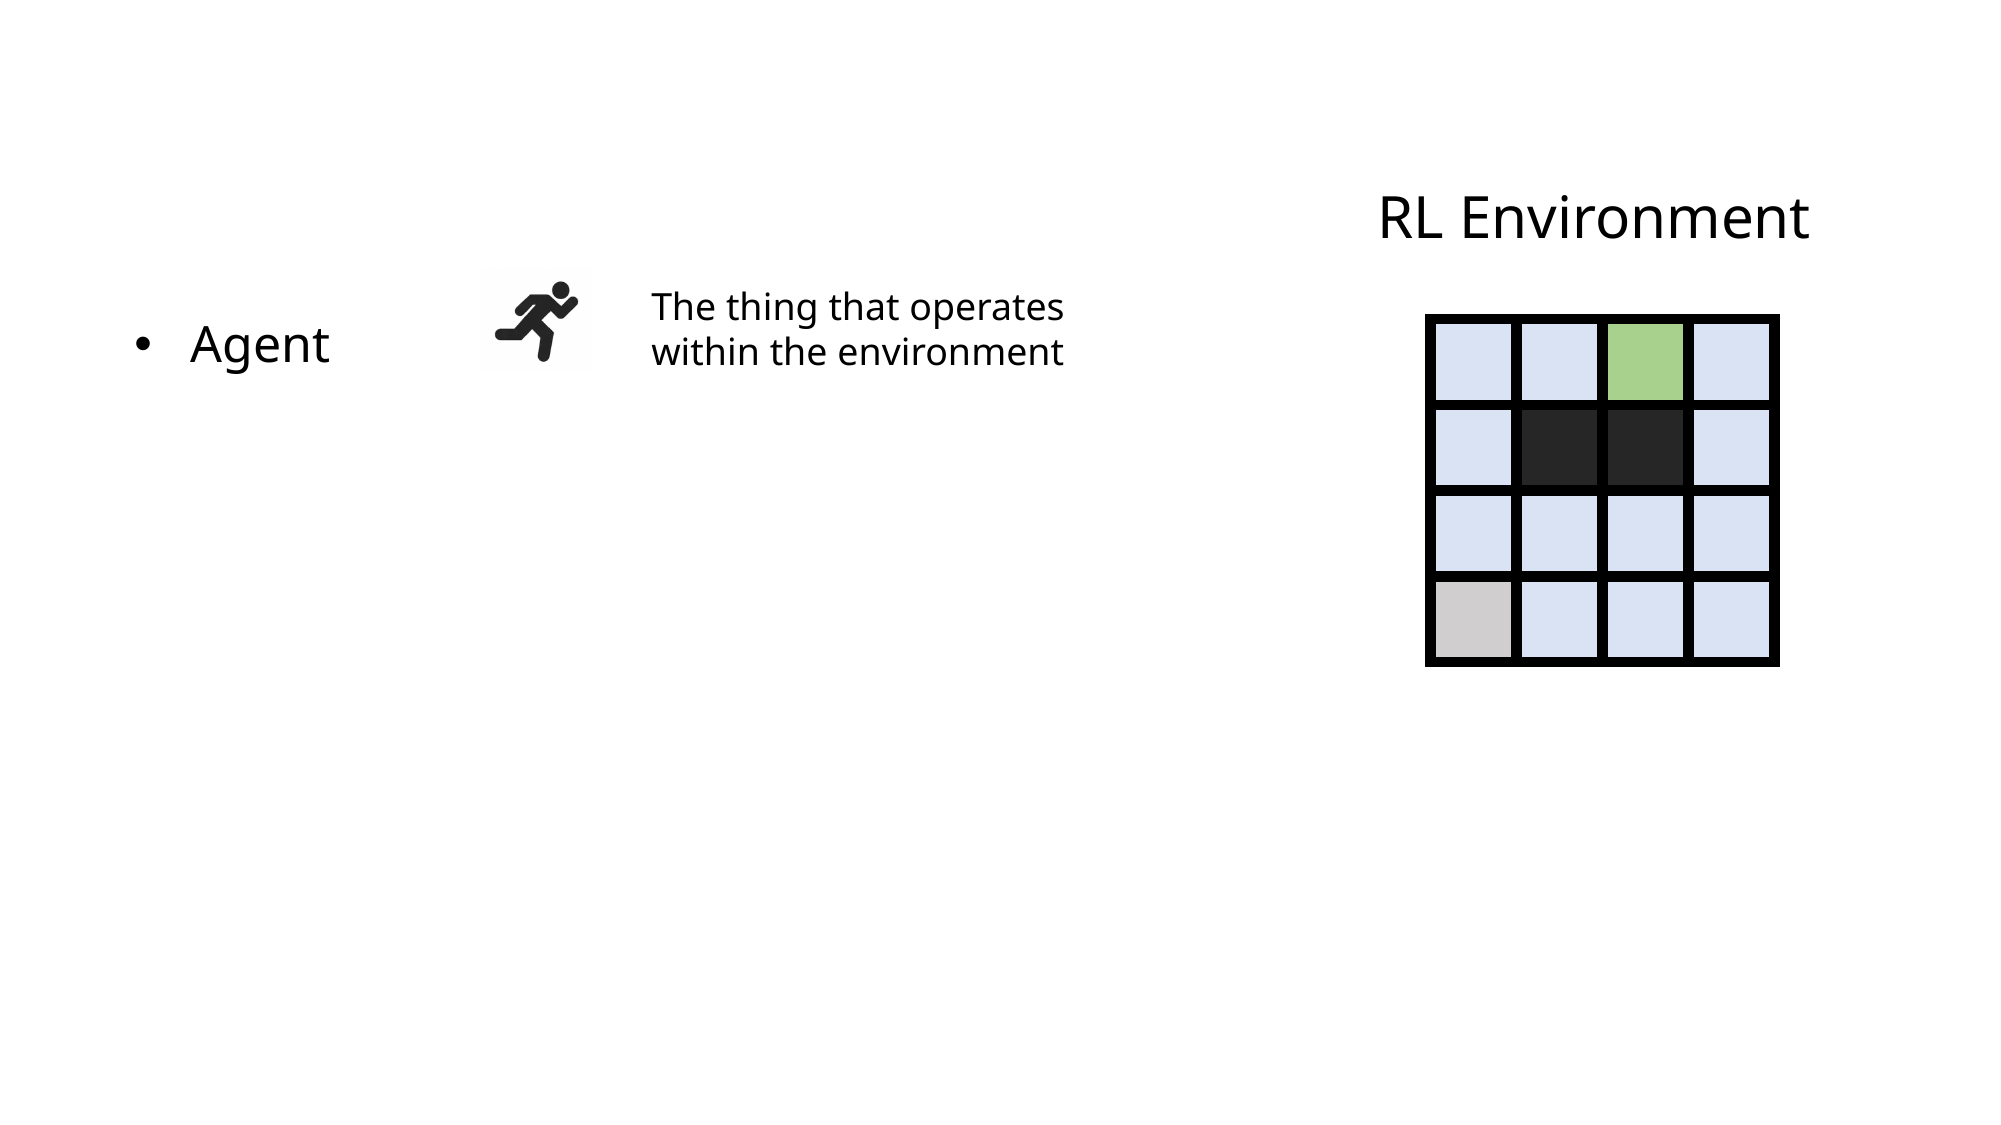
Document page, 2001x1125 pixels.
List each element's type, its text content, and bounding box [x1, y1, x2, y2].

text_box [1430, 406, 1516, 492]
text_box [1602, 492, 1688, 577]
text_box The thing that operates within the environment [636, 275, 1137, 381]
text_box [1688, 406, 1776, 492]
text_box [1516, 406, 1602, 492]
text_box [1516, 577, 1602, 663]
text_box [1688, 577, 1776, 663]
text_box [1516, 318, 1602, 406]
text_box [1516, 492, 1602, 577]
text_box [1430, 577, 1516, 663]
text_box [1688, 318, 1776, 406]
text_box [1602, 577, 1688, 663]
text_box [1688, 492, 1776, 577]
text_box [1430, 318, 1516, 406]
text_box [1430, 492, 1516, 577]
text_box RL Environment [1136, 172, 2000, 258]
text_box Agent [119, 215, 1035, 381]
text_box [1602, 406, 1688, 492]
text_box [1602, 318, 1688, 406]
picture [481, 267, 594, 371]
